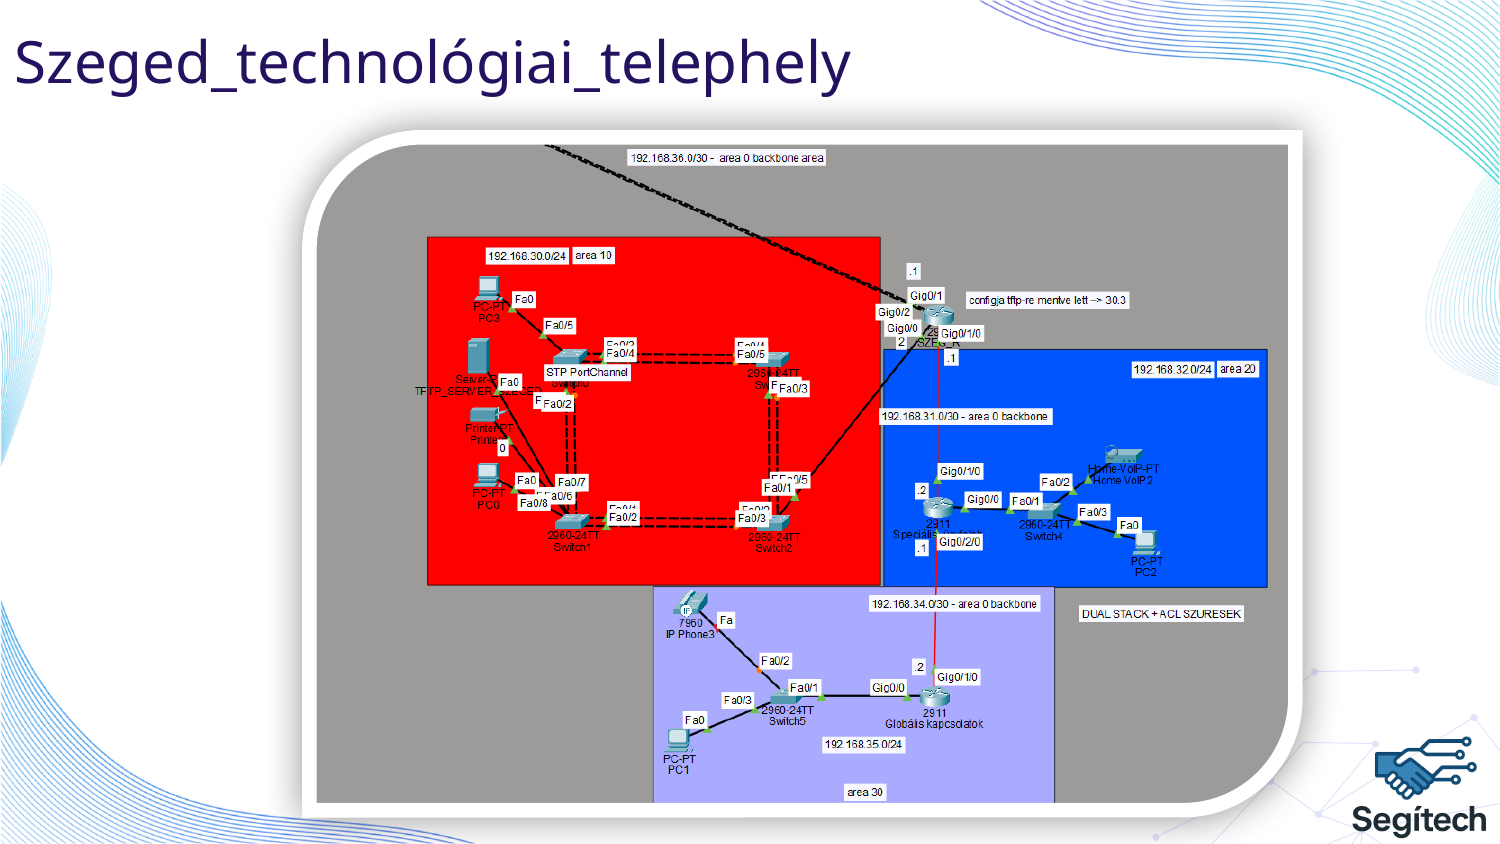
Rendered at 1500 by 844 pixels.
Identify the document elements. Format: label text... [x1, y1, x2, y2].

picture [1, 137, 1296, 843]
picture [969, 1, 1499, 391]
text_box Szeged_technológiai_telephely [0, 17, 1214, 103]
picture [1321, 691, 1500, 844]
